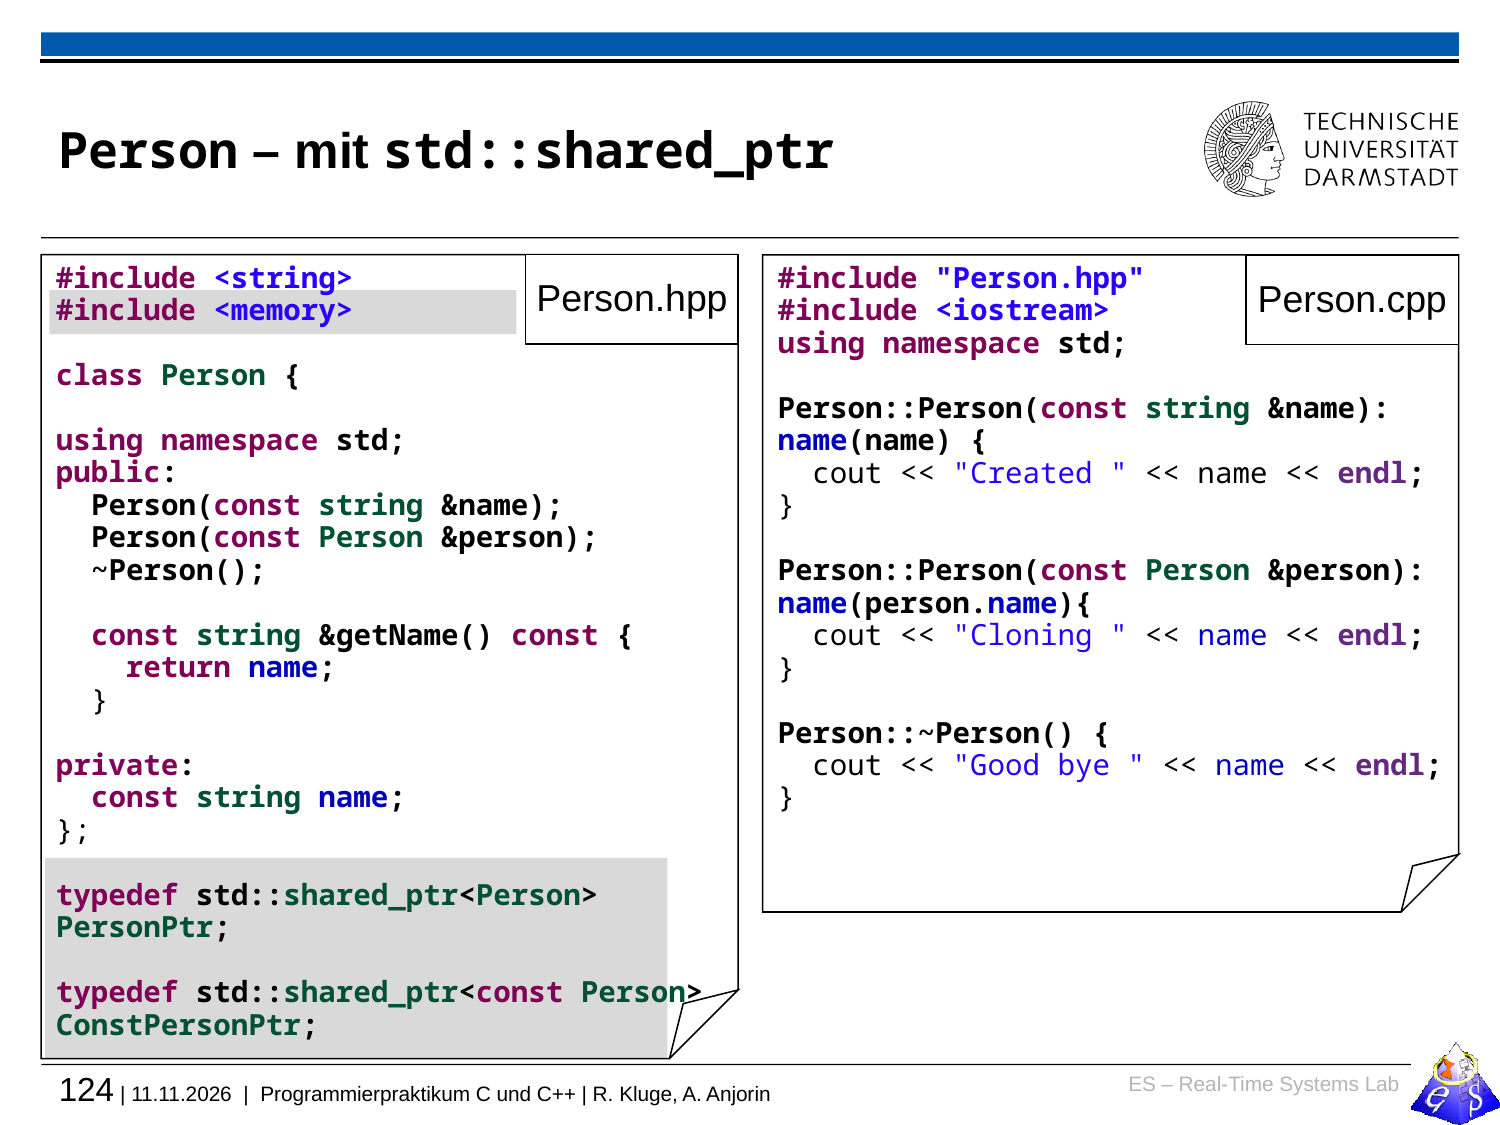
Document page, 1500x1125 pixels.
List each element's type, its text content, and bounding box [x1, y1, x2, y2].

text_box Person.cpp [1246, 255, 1459, 345]
title Person – mit std::shared_ptr [58, 80, 1187, 218]
picture [1411, 1041, 1500, 1125]
text_box #include <string> #include <memory> class Person { using namespace std; public: Person(const string &name); Person(const Person &person); ~Person(); const string &getName() const { return name; } private: const string name; }; typedef std::shared_ptr<Person> PersonPtr; typedef std::shared_ptr<const Person> ConstPersonPtr; [41, 254, 739, 1059]
text_box #include "Person.hpp" #include <iostream> using namespace std; Person::Person(const string &name): name(name) { cout << "Created " << name << endl; } Person::Person(const Person &person): name(person.name){ cout << "Cloning " << name << endl; } Person::~Person() { cout << "Good bye " << name << endl; } [762, 254, 1459, 912]
picture [1187, 84, 1483, 214]
text_box Person.hpp [525, 254, 739, 344]
